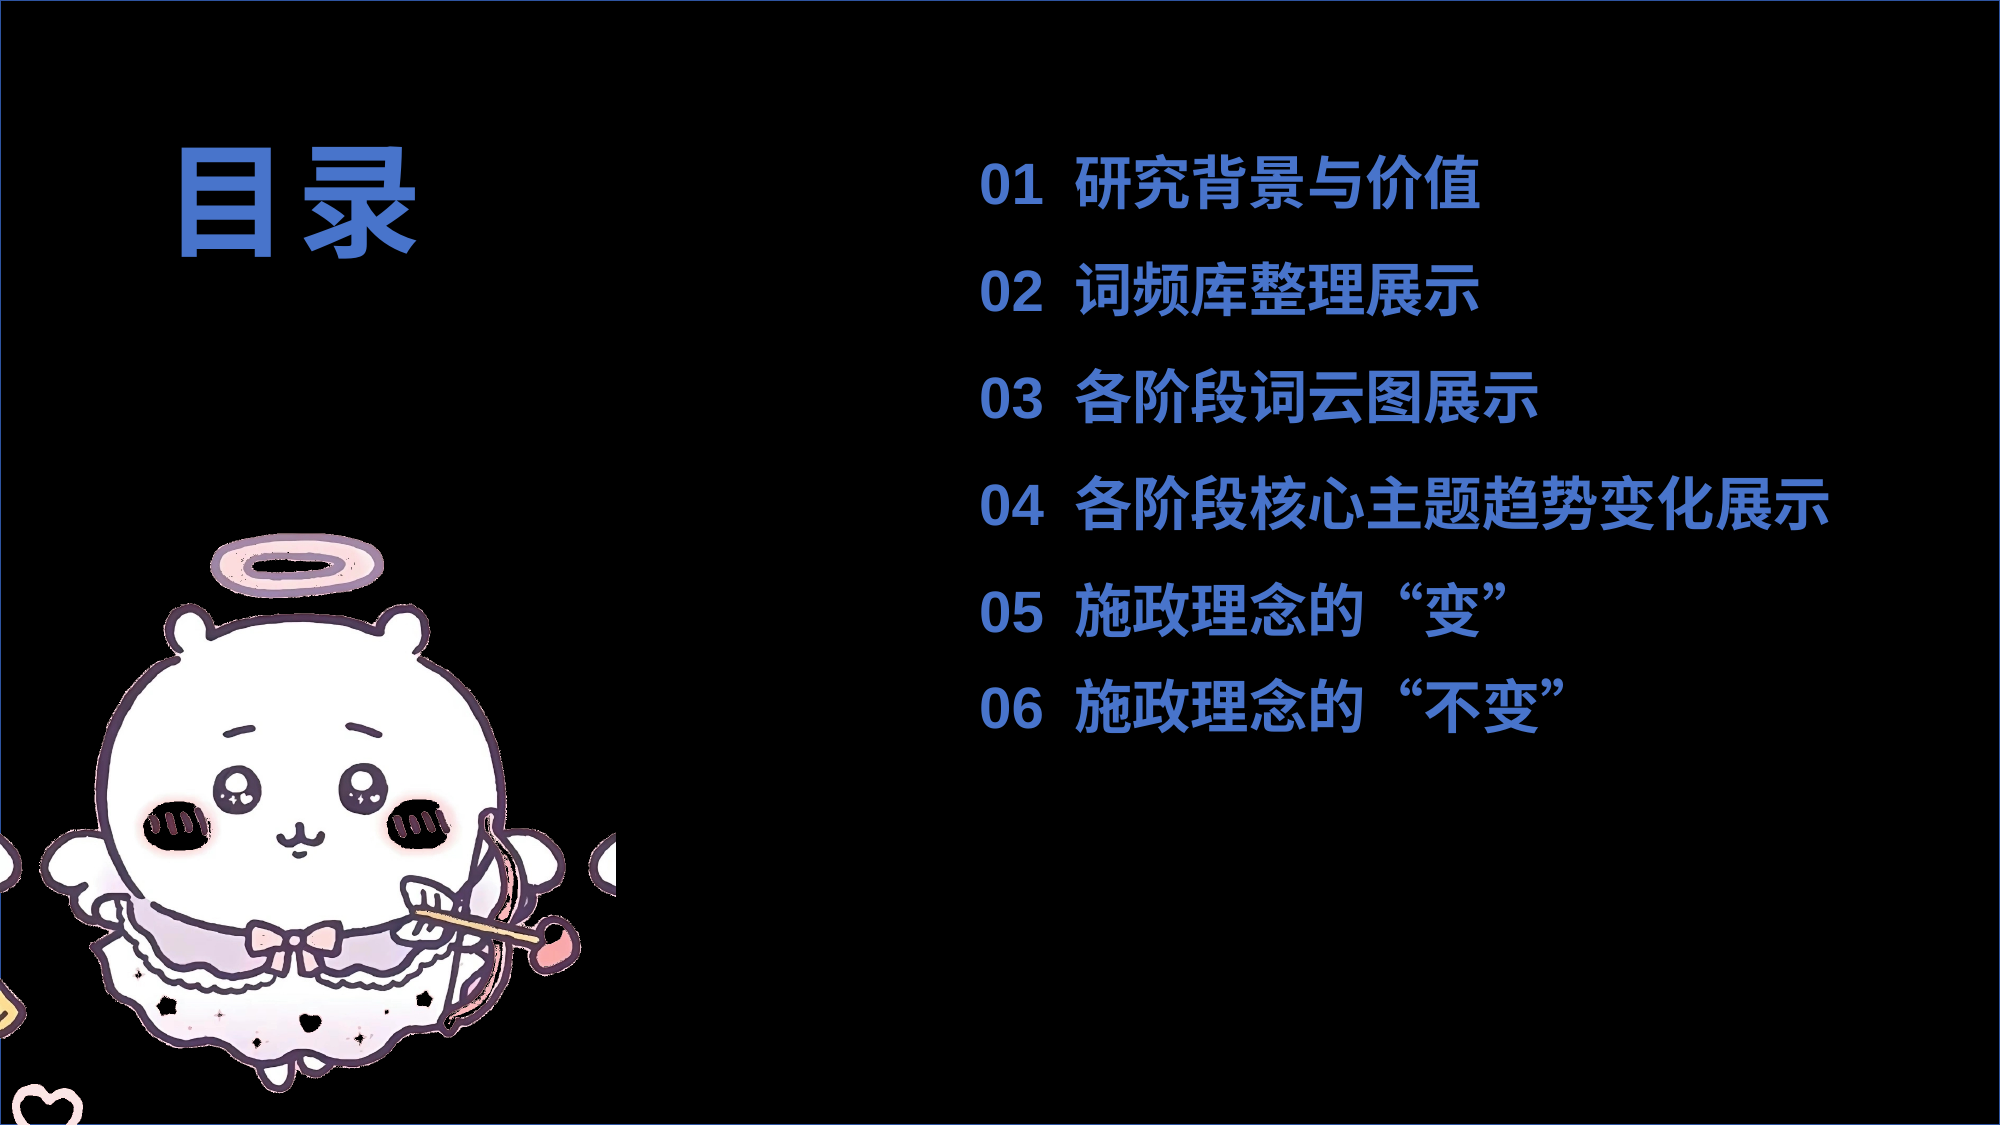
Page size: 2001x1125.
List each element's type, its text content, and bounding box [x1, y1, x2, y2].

text_box 01 研究背景与价值 [964, 138, 1511, 224]
text_box 目录 [0, 115, 588, 460]
text_box 06 施政理念的“不变” [964, 663, 1631, 748]
text_box 02 词频库整理展示 [964, 245, 1631, 331]
text_box 05 施政理念的“变” [964, 566, 1631, 652]
text_box 04 各阶段核心主题趋势变化展示 [964, 459, 1935, 545]
text_box [0, 0, 2000, 1125]
picture [0, 482, 616, 1125]
text_box 03 各阶段词云图展示 [964, 352, 1631, 438]
